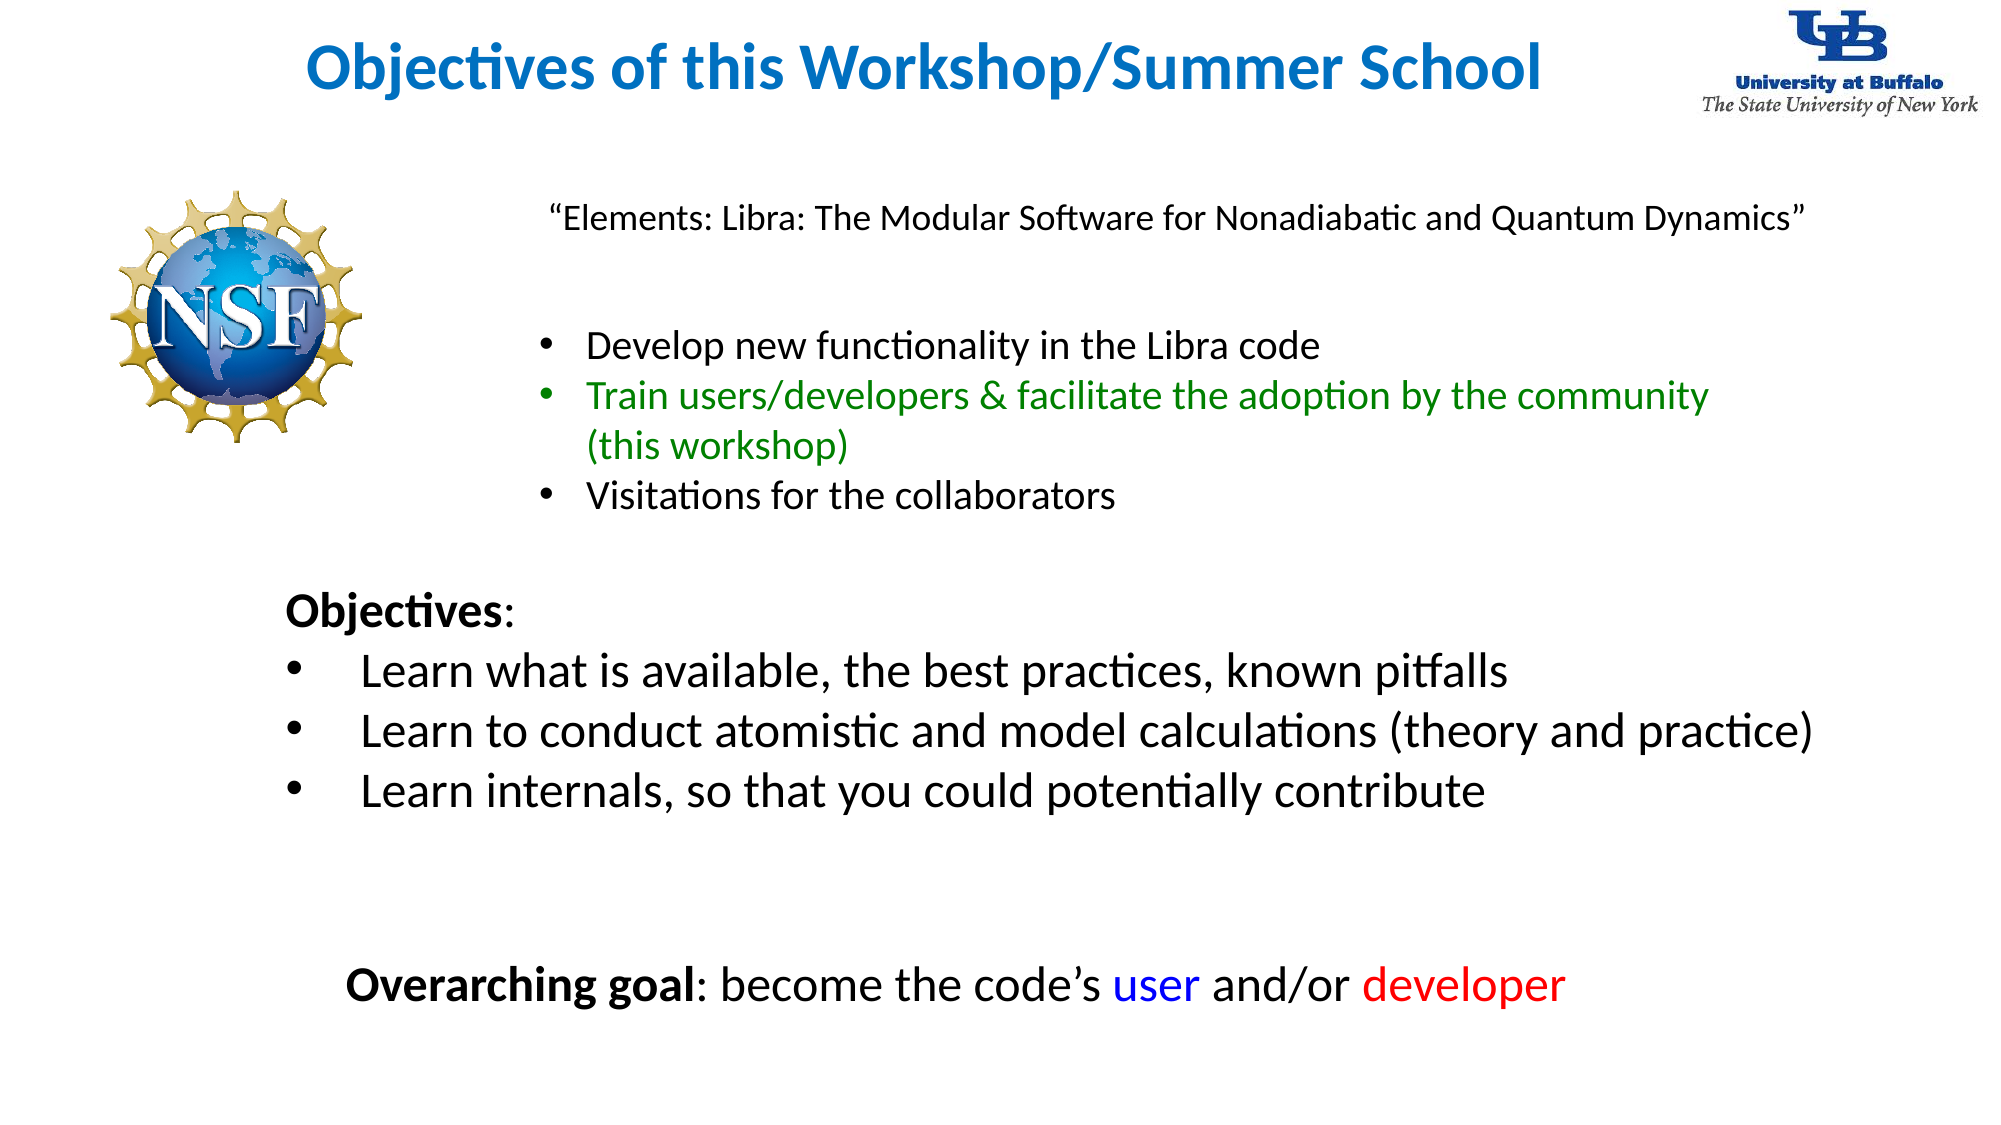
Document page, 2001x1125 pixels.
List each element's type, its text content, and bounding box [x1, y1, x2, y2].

text_box Objectives: Learn what is available, the best practices, known pitfalls Learn to conduct atomistic and model calculations (theory and practice) Learn internals, so that you could potentially contribute [270, 570, 1831, 825]
text_box Overarching goal: become the code’s user and/or developer [331, 943, 1582, 1019]
picture [1674, 0, 2000, 130]
text_box Objectives of this Workshop/Summer School [291, 15, 1560, 111]
text_box Develop new functionality in the Libra code Train users/developers & facilitate the adoption by the community (this workshop) Visitations for the collaborators [524, 310, 1758, 526]
text_box “Elements: Libra: The Modular Software for Nonadiabatic and Quantum Dynamics” [532, 185, 1823, 246]
picture [106, 185, 365, 446]
